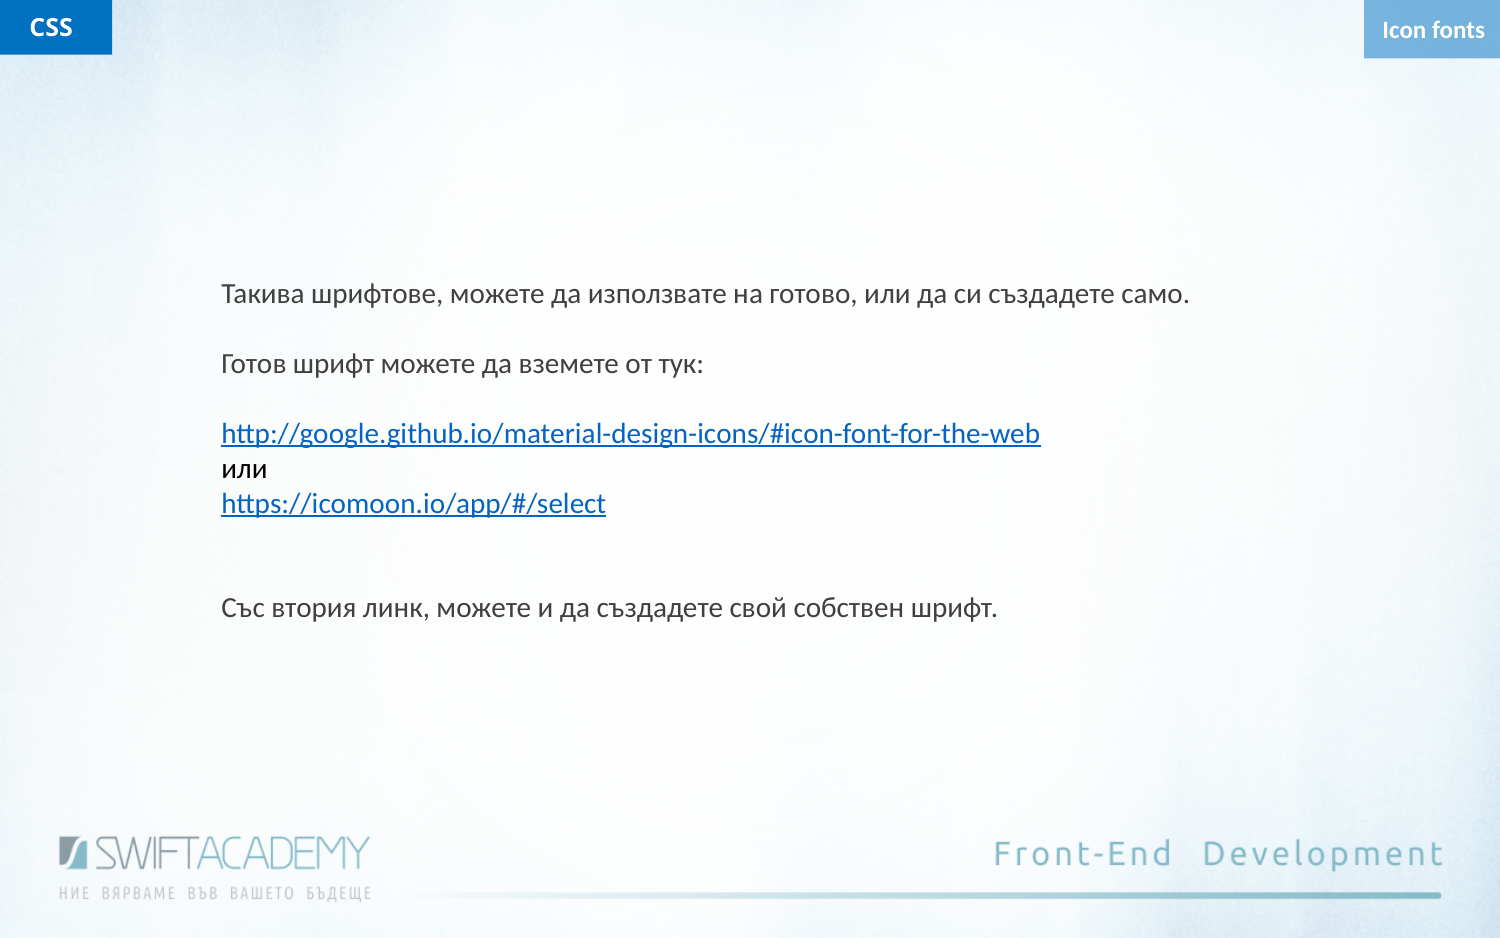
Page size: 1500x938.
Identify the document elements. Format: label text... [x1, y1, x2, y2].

text_box CSS [14, 4, 101, 49]
text_box Такива шрифтове, можете да използвате на готово, или да си създадете само. Готов шрифт можете да вземете от тук: http://google.github.io/material-design-icons/#icon-font-for-the-web или https://icomoon.io/app/#/select Със втория линк, можете и да създадете свой собствен шрифт. [206, 266, 1306, 667]
text_box [1363, 0, 1500, 59]
text_box [0, 0, 113, 56]
text_box Icon fonts [1364, 6, 1500, 52]
